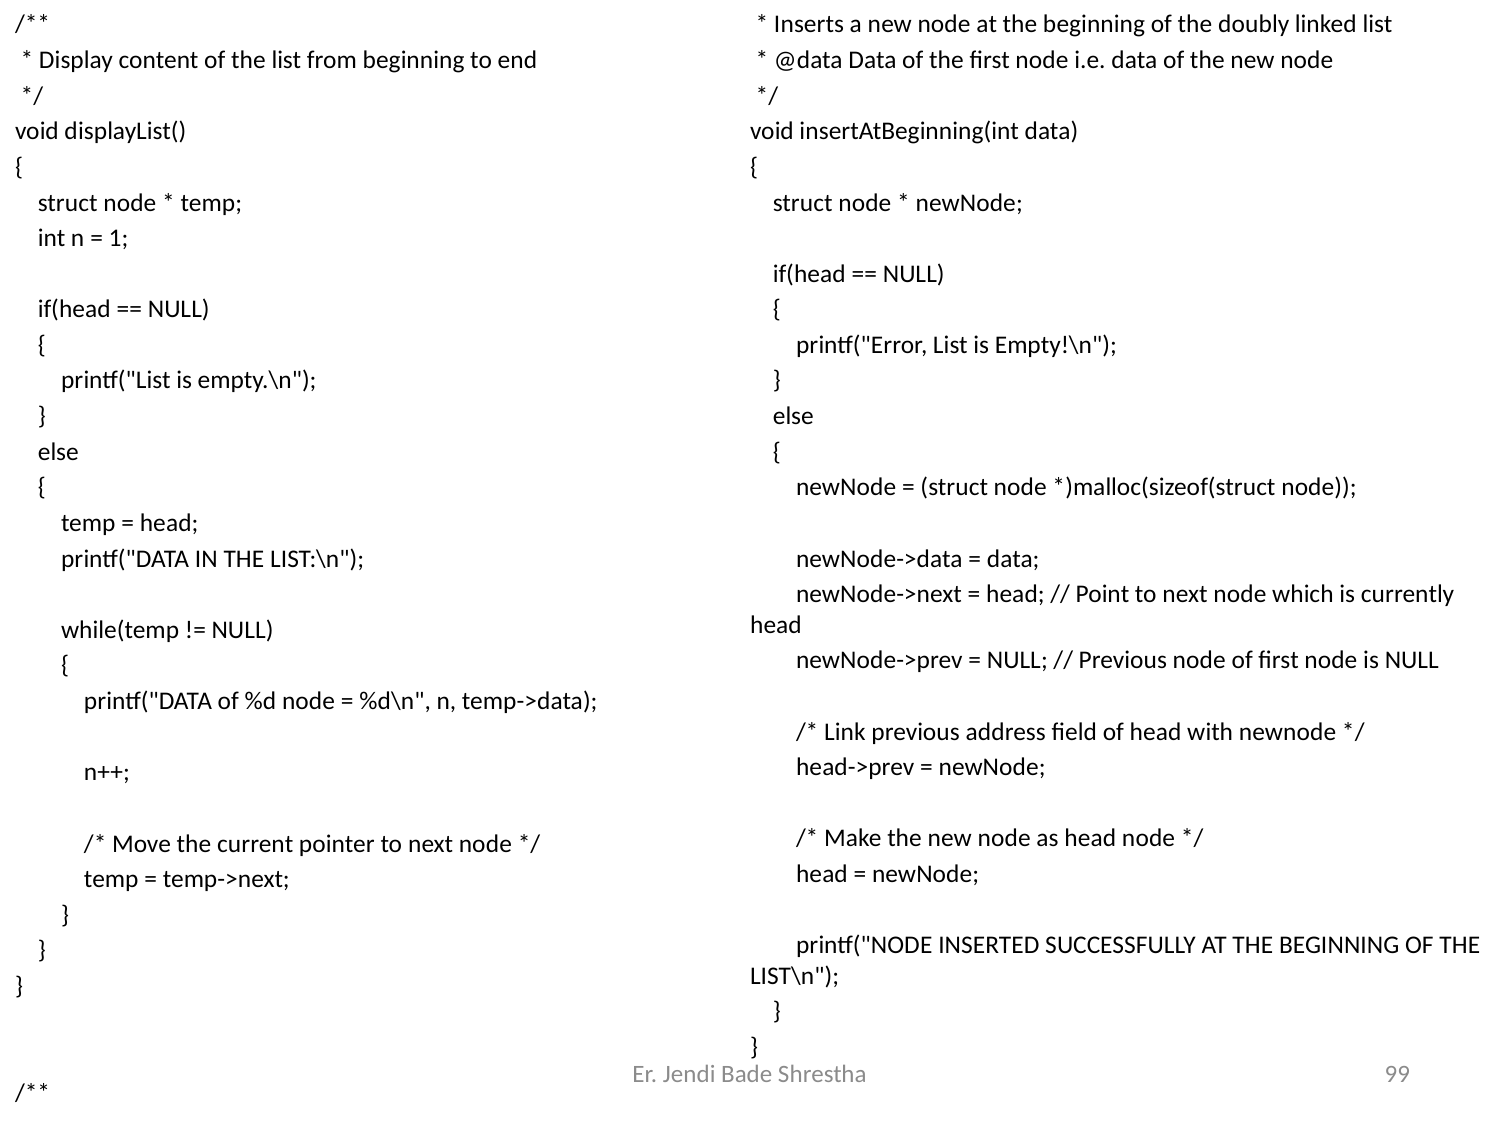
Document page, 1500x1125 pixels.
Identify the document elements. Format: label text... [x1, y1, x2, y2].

list /** * Display content of the list from beginning to end */ void displayList() { struct node * temp; int n = 1; if(head == NULL) { printf("List is empty.\n"); } else { temp = head; printf("DATA IN THE LIST:\n"); while(temp != NULL) { printf("DATA of %d node = %d\n", n, temp->data); n++; /* Move the current pointer to next node */ temp = temp->next; } } } /** * Inserts a new node at the beginning of the doubly linked list * @data Data of the first node i.e. data of the new node */ void insertAtBeginning(int data) { struct node * newNode; if(head == NULL) { printf("Error, List is Empty!\n"); } else { newNode = (struct node *)malloc(sizeof(struct node)); newNode->data = data; newNode->next = head; // Point to next node which is currently head newNode->prev = NULL; // Previous node of first node is NULL /* Link previous address field of head with newnode */ head->prev = newNode; /* Make the new node as head node */ head = newNode; printf("NODE INSERTED SUCCESSFULLY AT THE BEGINNING OF THE LIST\n"); } } [0, 0, 1500, 1125]
footer Er. Jendi Bade Shrestha [512, 1042, 988, 1103]
slide_number 99 [1074, 1042, 1425, 1103]
